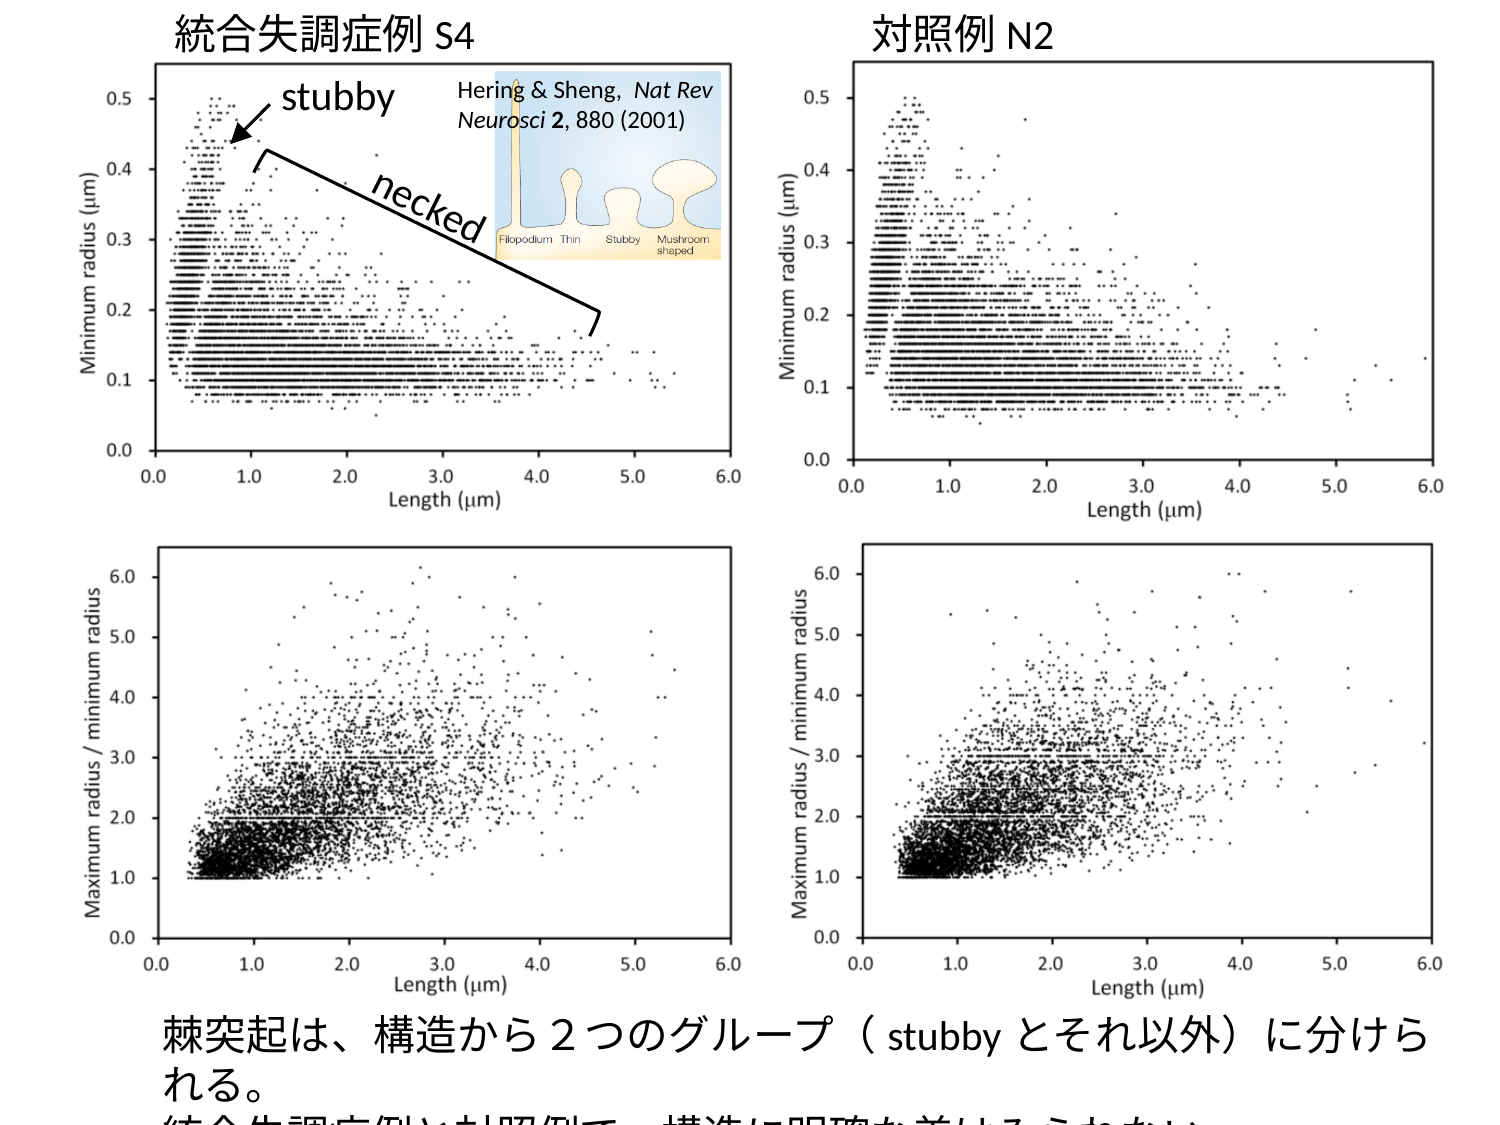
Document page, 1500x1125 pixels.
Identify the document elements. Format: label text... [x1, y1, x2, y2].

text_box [229, 103, 271, 145]
picture [74, 55, 748, 515]
text_box 統合失調症例S4 [159, 0, 514, 54]
picture [773, 55, 1448, 526]
text_box 棘突起は、構造から２つのグループ（stubbyとそれ以外）に分けられる。 統合失調症例と対照例で、構造に明確な差はみられない。 [147, 1001, 1447, 1125]
picture [785, 538, 1448, 1003]
picture [78, 538, 748, 1002]
text_box 対照例N2 [856, 0, 1093, 54]
